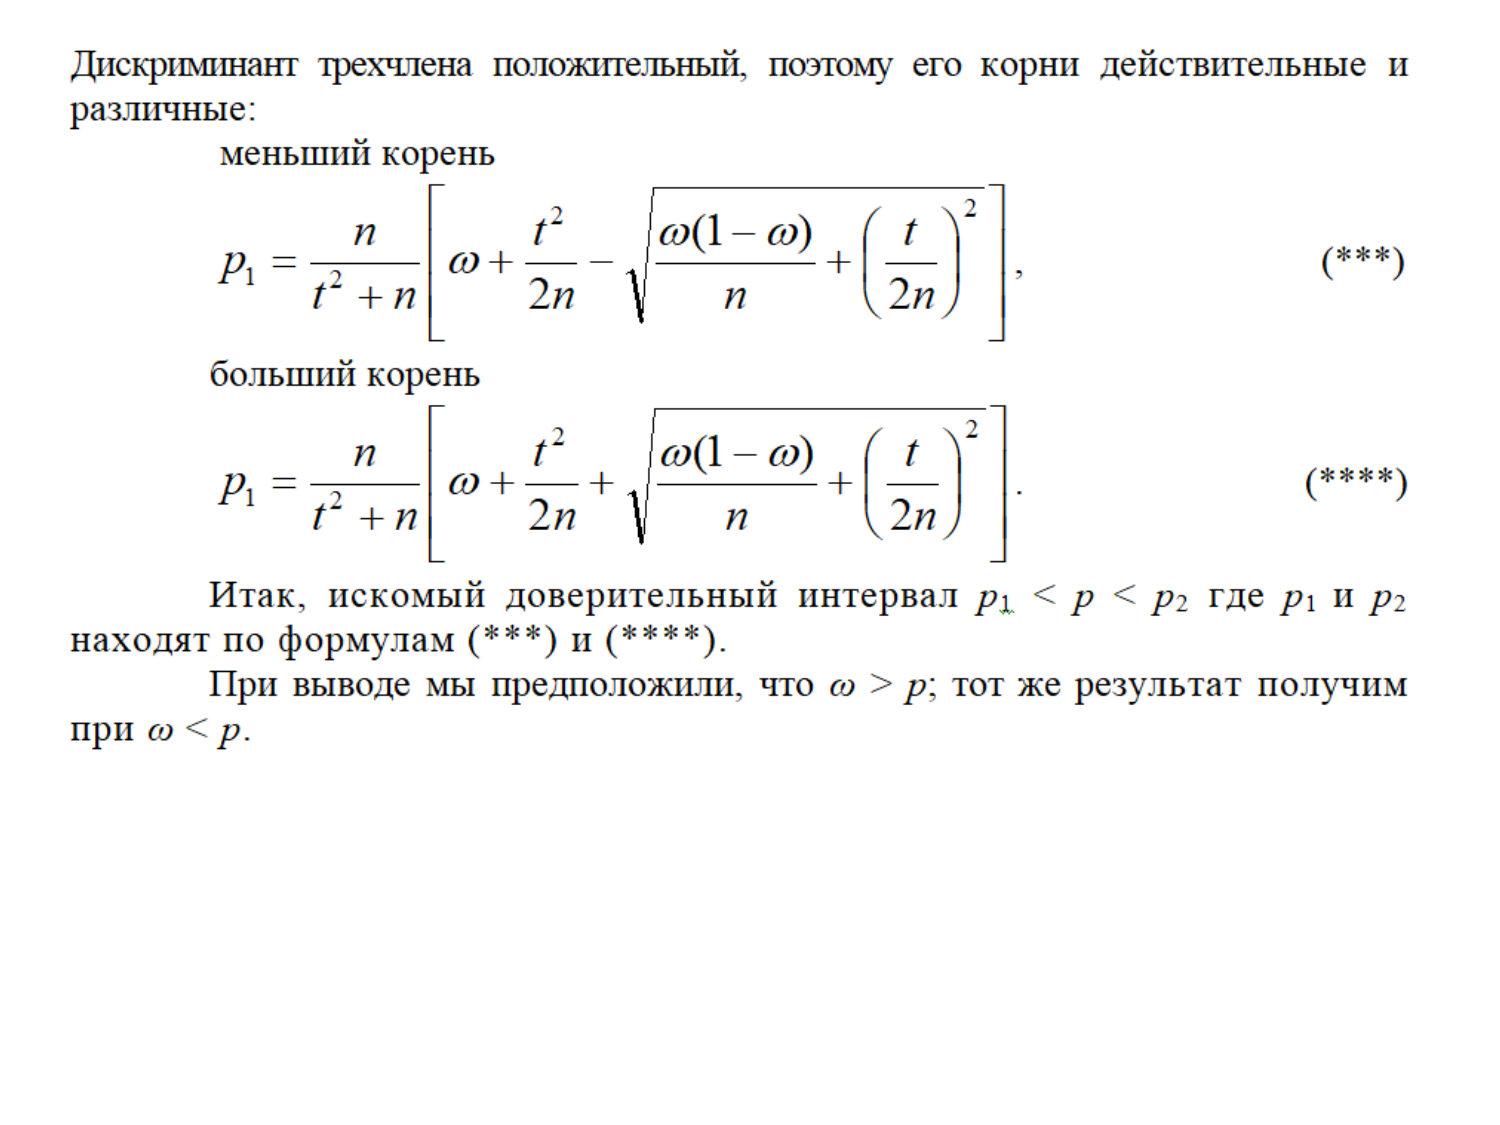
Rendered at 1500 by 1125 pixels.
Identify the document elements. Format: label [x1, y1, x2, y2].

picture [17, 42, 1471, 754]
